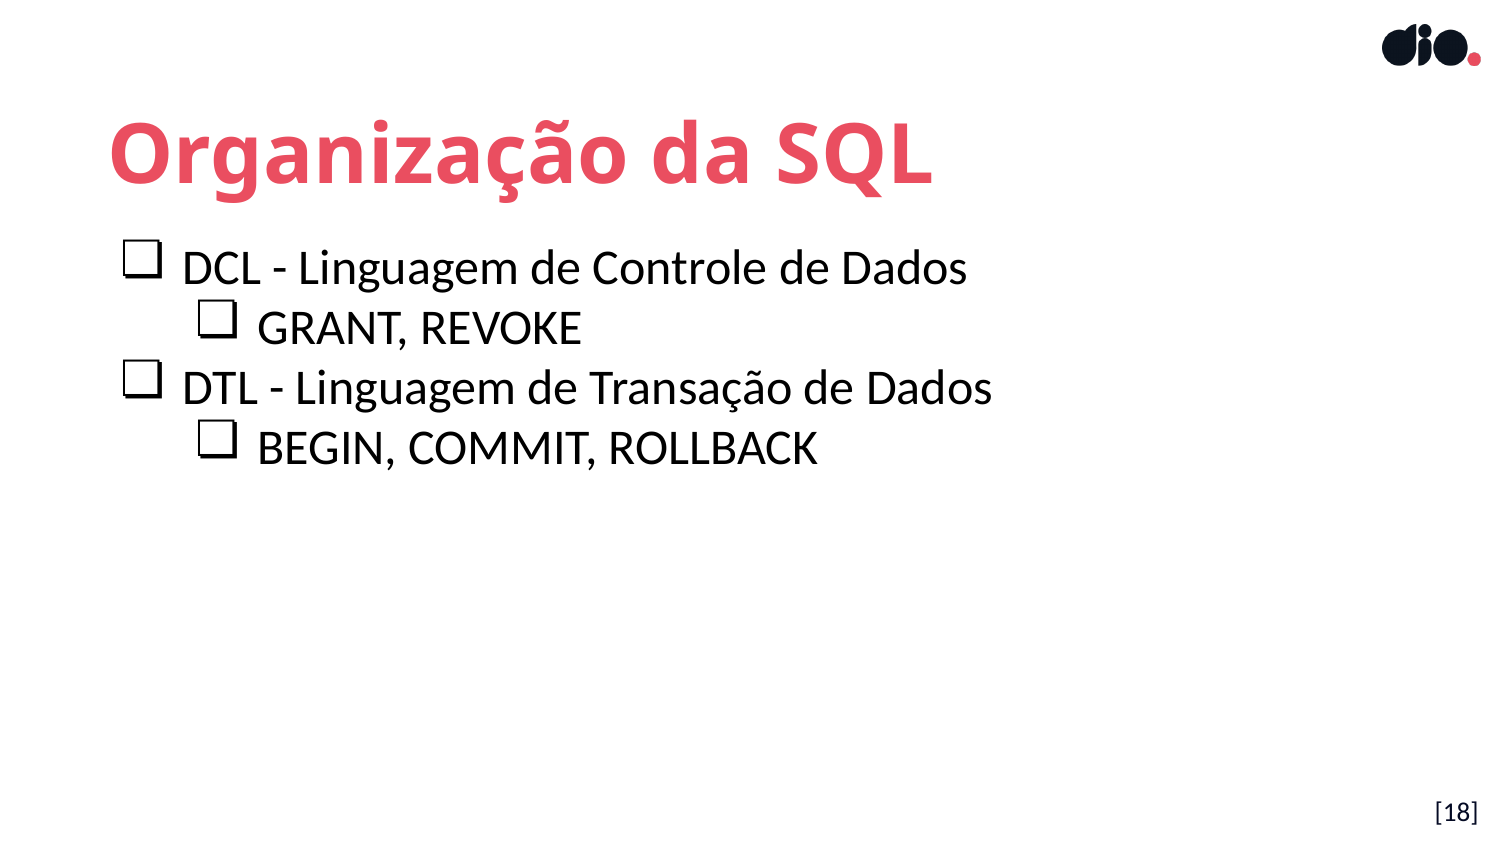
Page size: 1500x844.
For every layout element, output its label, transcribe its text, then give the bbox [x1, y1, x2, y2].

text_box DCL - Linguagem de Controle de Dados GRANT, REVOKE DTL - Linguagem de Transação de Dados BEGIN, COMMIT, ROLLBACK [92, 213, 1408, 780]
slide_number [18] [1403, 779, 1494, 844]
picture [1382, 24, 1481, 67]
text_box Organização da SQL [92, 73, 1408, 213]
